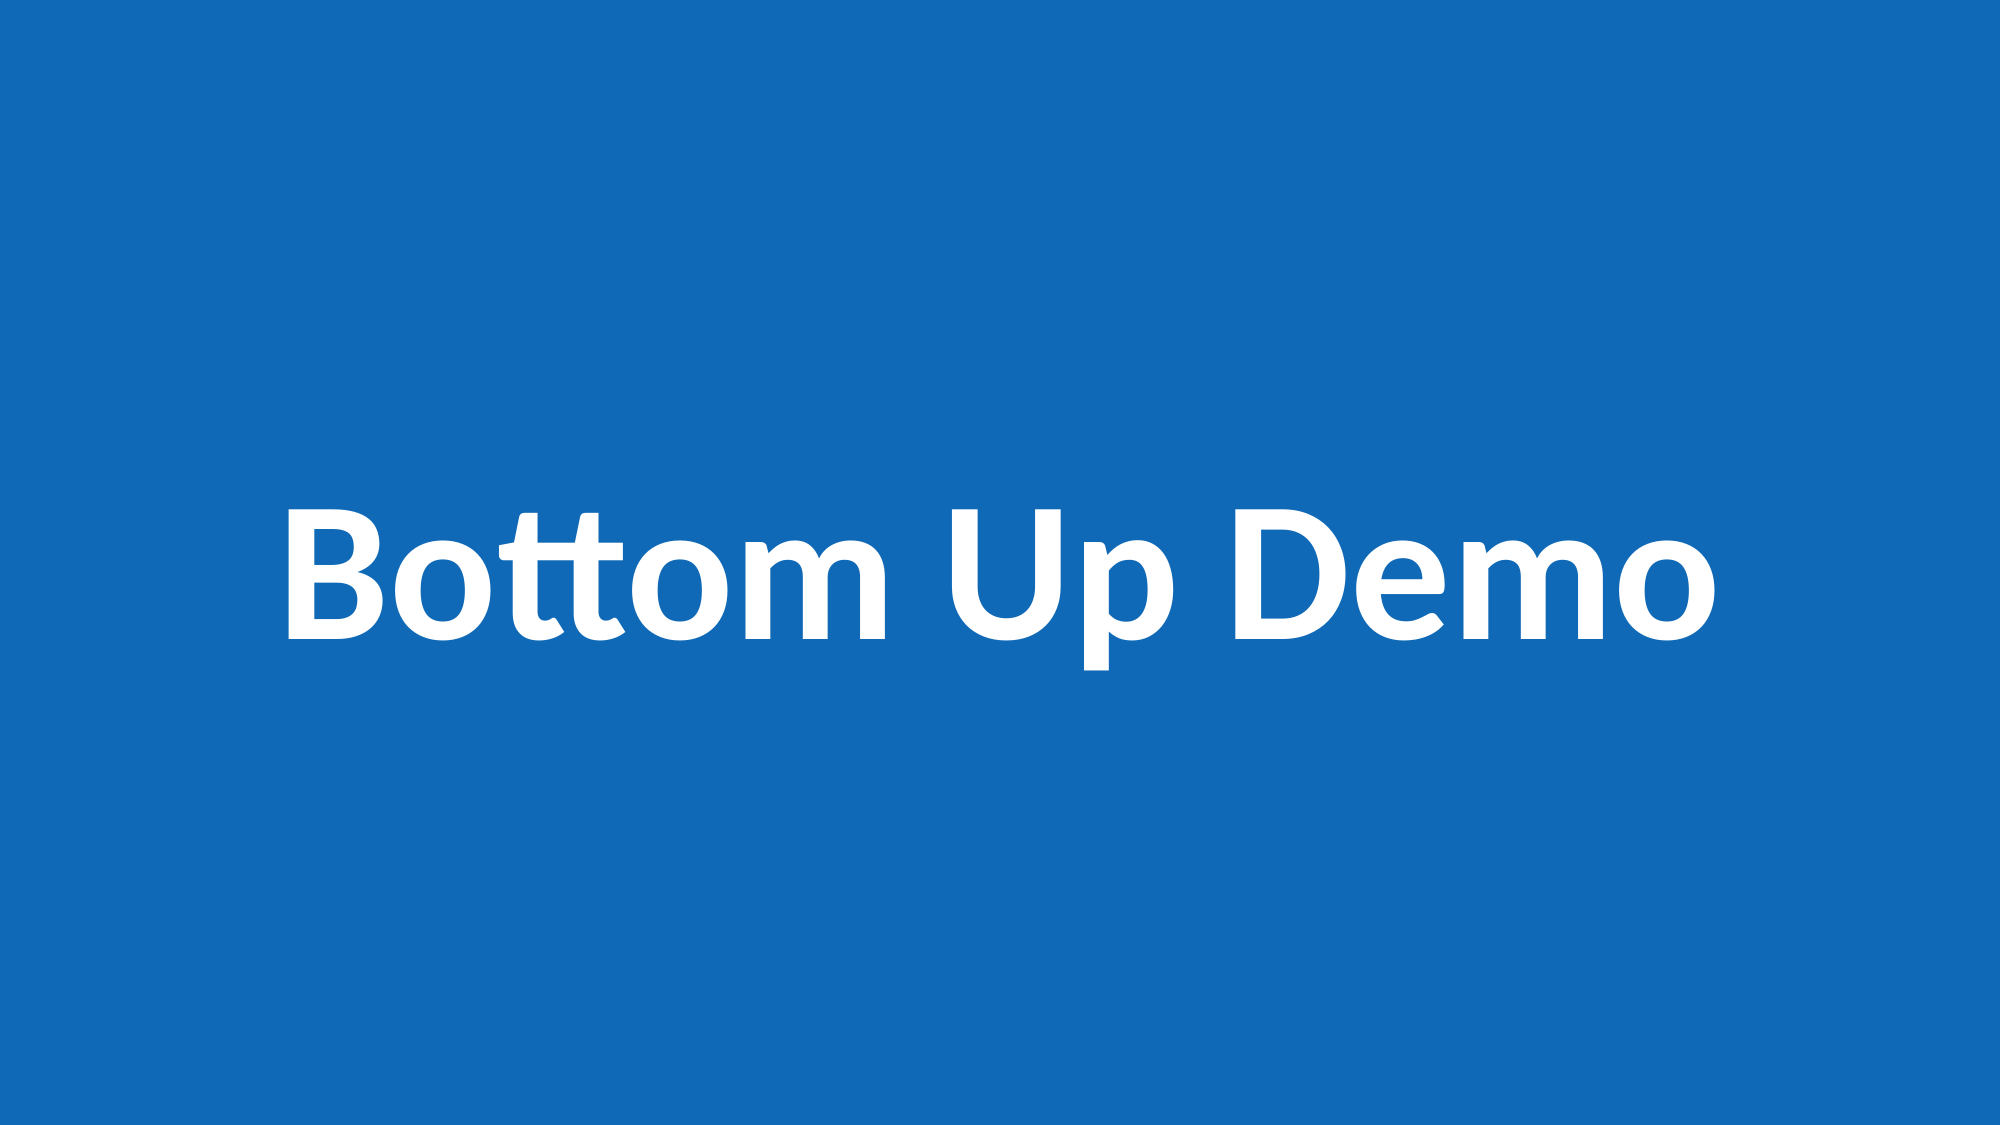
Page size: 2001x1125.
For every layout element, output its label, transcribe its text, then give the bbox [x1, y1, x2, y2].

title Bottom Up Demo [0, 53, 2000, 691]
